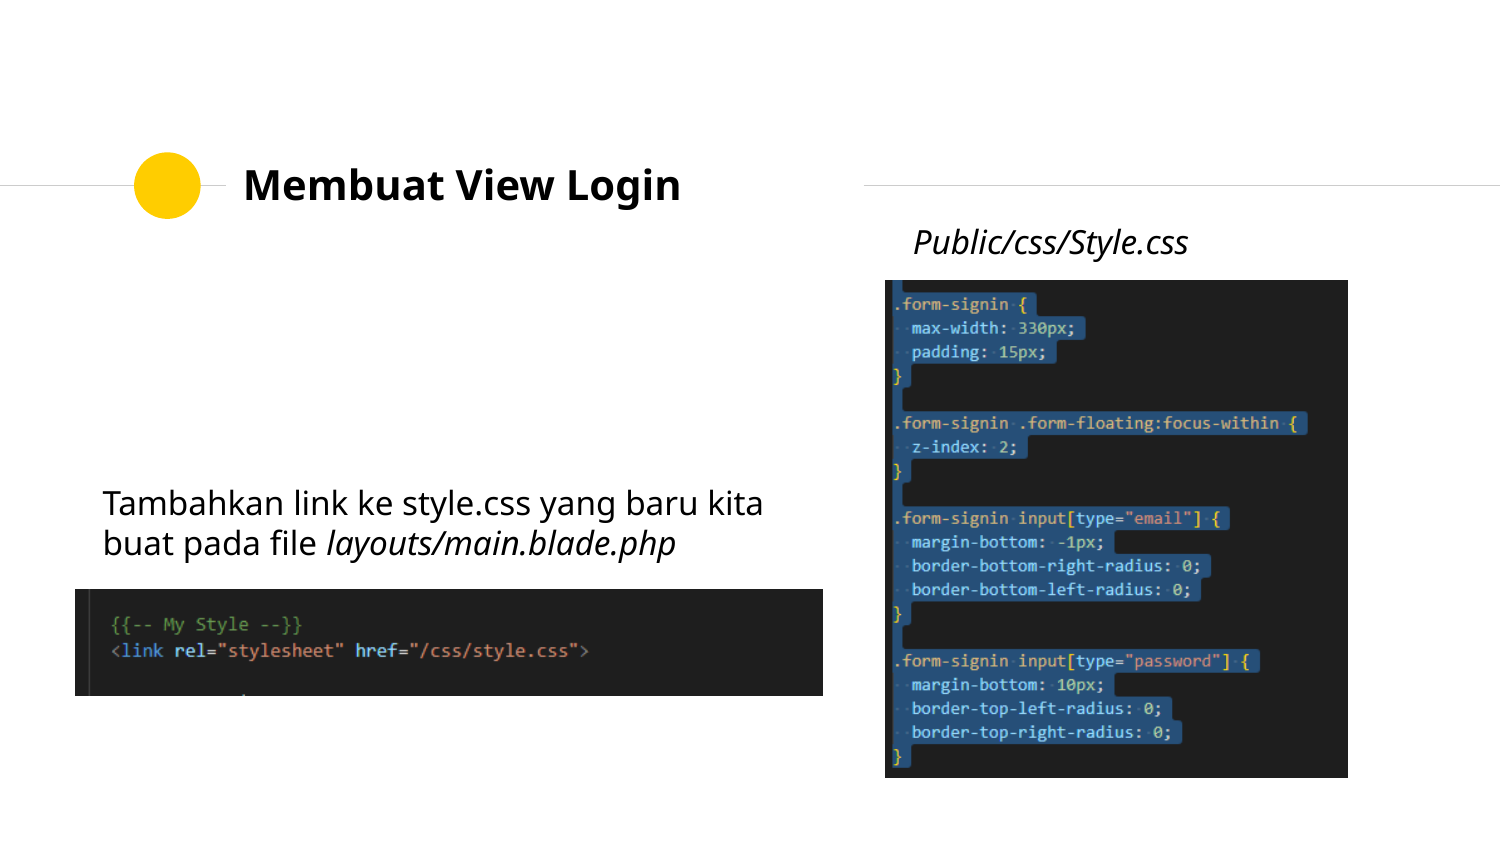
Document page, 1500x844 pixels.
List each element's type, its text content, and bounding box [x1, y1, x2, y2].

picture [74, 588, 824, 696]
picture [885, 279, 1348, 779]
title Membuat View Login [228, 144, 865, 216]
list Public/css/Style.css [885, 206, 1266, 279]
text_box Tambahkan link ke style.css yang baru kita buat pada file layouts/main.blade.php [75, 467, 823, 588]
